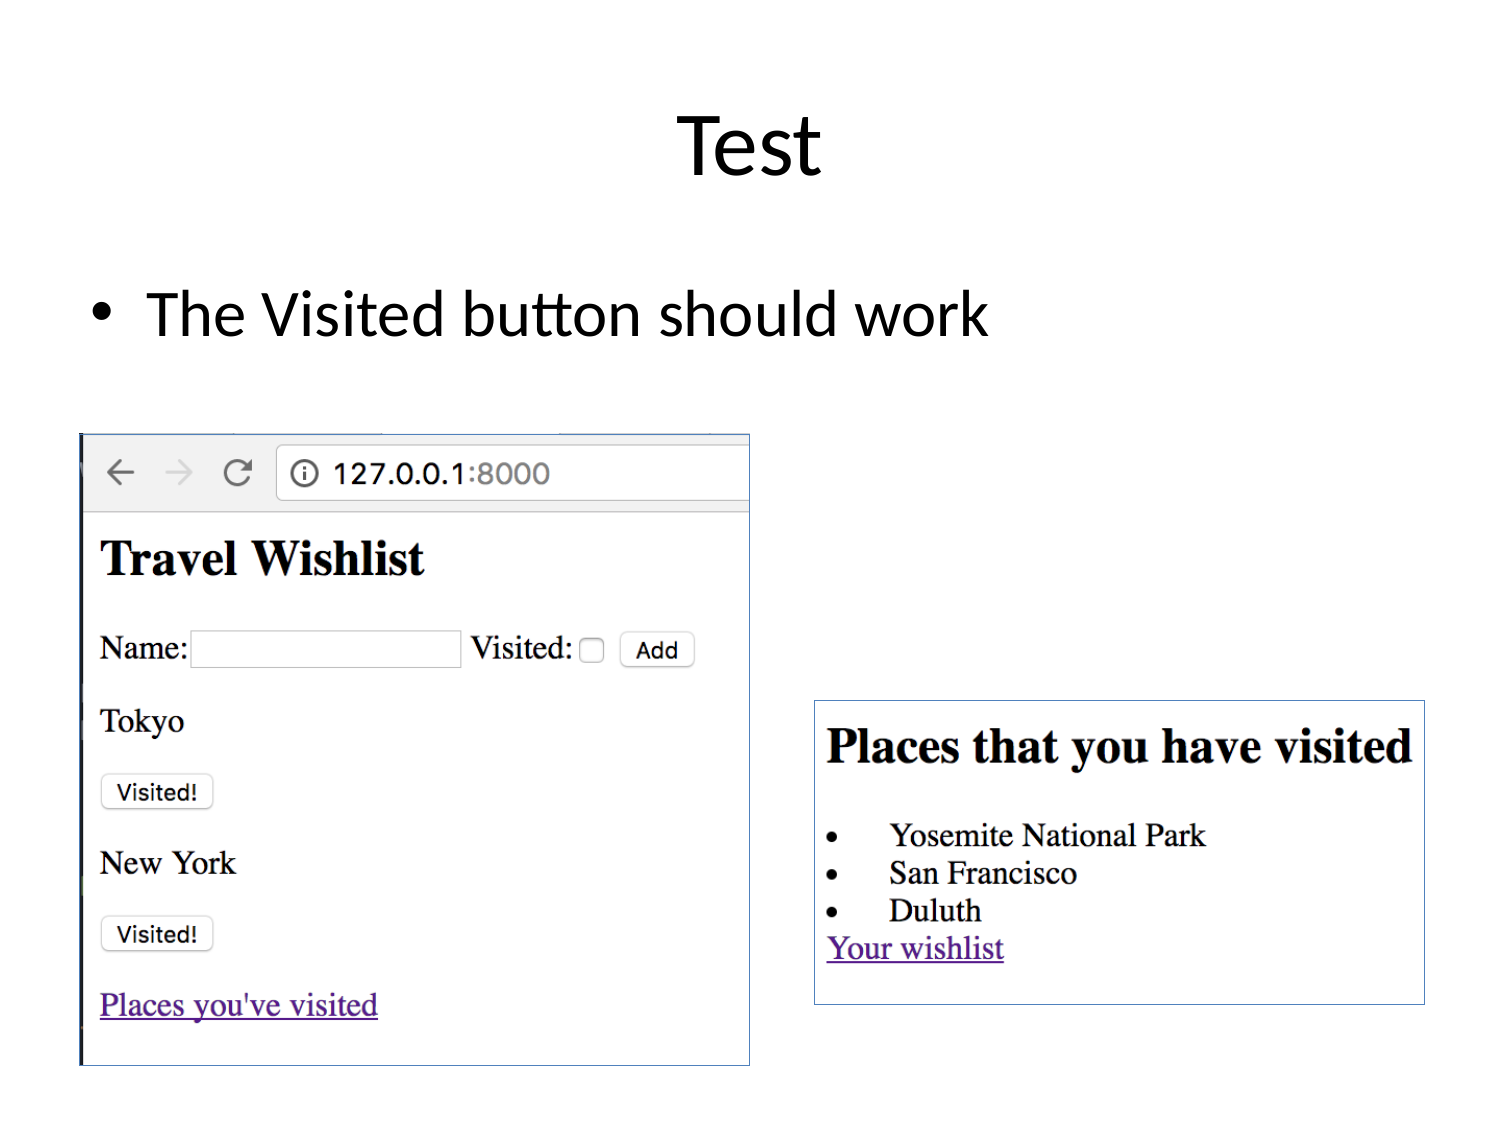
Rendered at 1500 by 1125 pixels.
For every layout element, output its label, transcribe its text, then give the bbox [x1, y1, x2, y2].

list The Visited button should work [75, 262, 1425, 1005]
picture [78, 433, 751, 1066]
title Test [75, 45, 1425, 233]
picture [814, 700, 1426, 1006]
